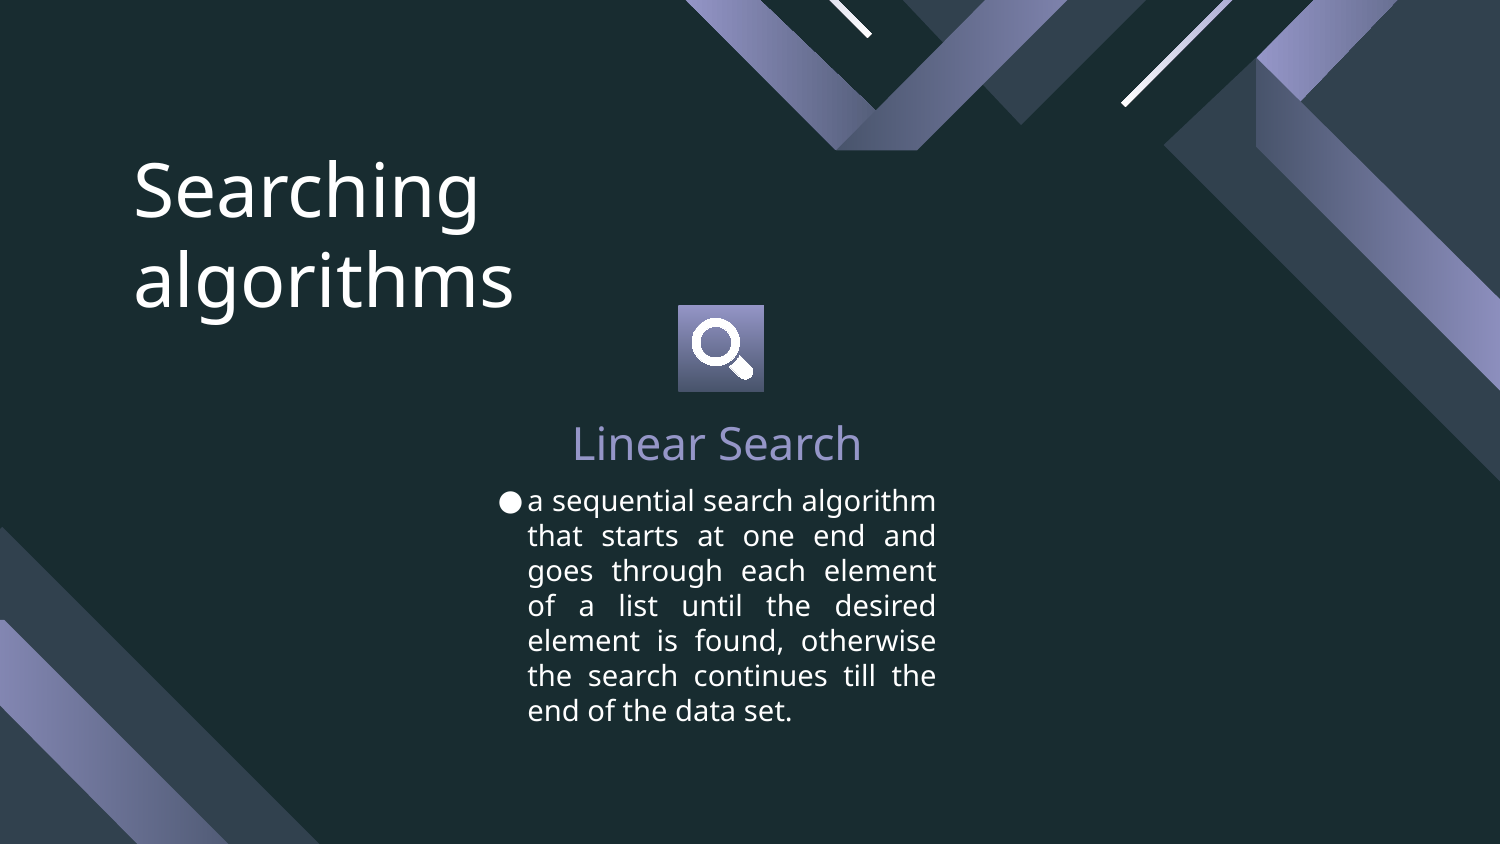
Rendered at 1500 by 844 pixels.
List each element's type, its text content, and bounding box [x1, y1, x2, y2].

text_box [678, 305, 764, 392]
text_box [691, 317, 754, 380]
title Searching algorithms [118, 127, 750, 222]
subtitle Linear Search [528, 400, 907, 467]
subtitle a sequential search algorithm that starts at one end and goes through each element of a list until the desired element is found, otherwise the search continues till the end of the data set. [482, 467, 952, 757]
